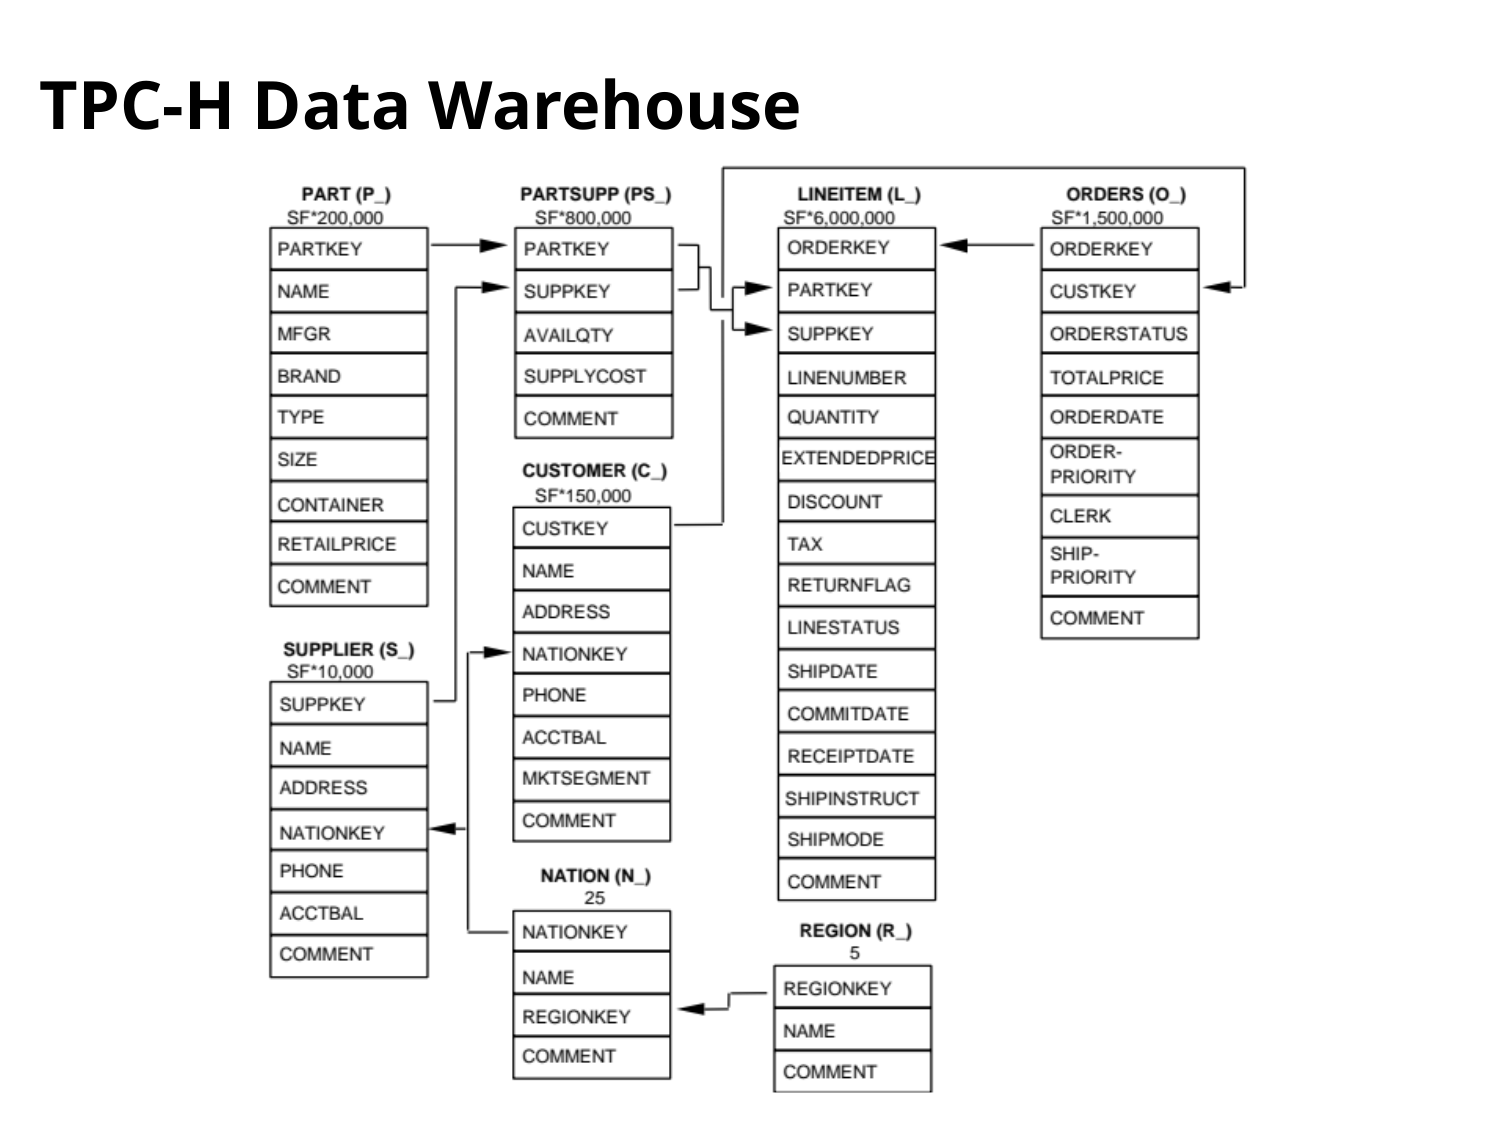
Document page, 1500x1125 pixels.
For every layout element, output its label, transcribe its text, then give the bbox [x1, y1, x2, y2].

title TPC-H Data Warehouse [24, 18, 1451, 188]
picture [249, 149, 1263, 1107]
